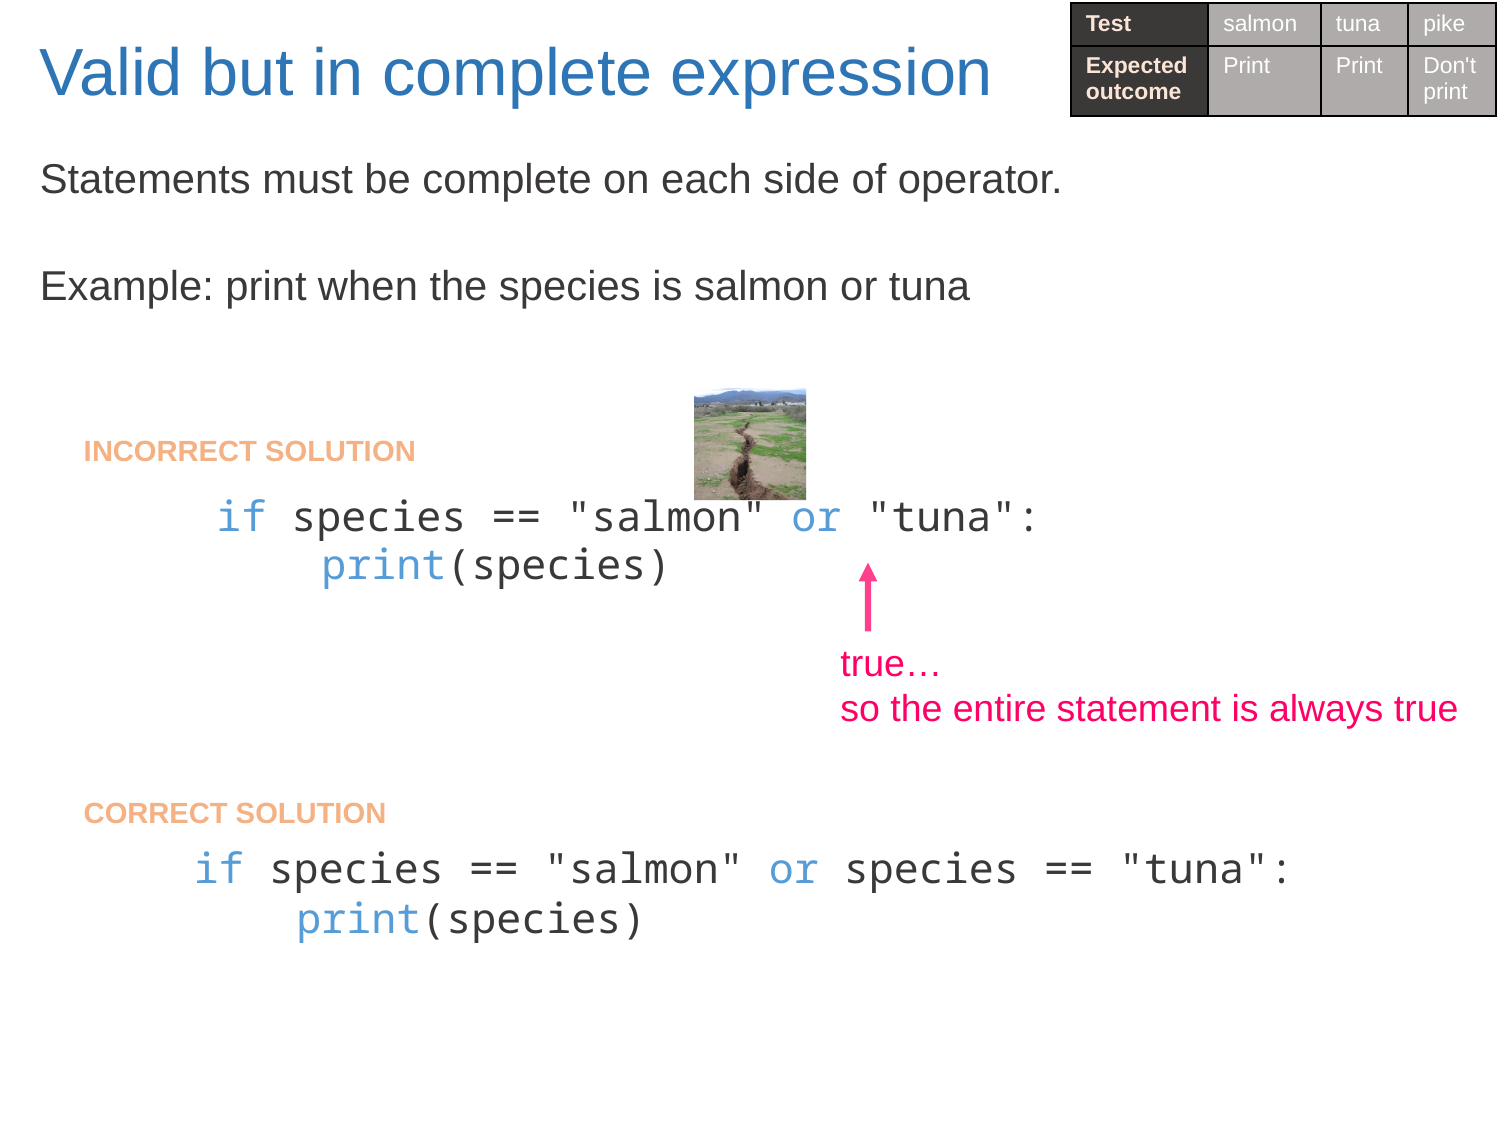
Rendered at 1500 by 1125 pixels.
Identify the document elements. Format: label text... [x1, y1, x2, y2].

list Statements must be complete on each side of operator. Example: print when the species is salmon or tuna if species == "salmon" or "tuna": print(species) if species == "salmon" or species == "tuna": print(species) [24, 149, 1500, 1038]
table_header salmon [1209, 4, 1320, 45]
table_header tuna [1322, 4, 1407, 45]
text_box true… so the entire statement is always true [825, 631, 1474, 737]
table_cell Expected outcome [1072, 47, 1207, 115]
table_header Test [1072, 4, 1207, 45]
title Valid but in complete expression [24, 31, 1070, 107]
text_box CORRECT SOLUTION [68, 786, 402, 837]
table_cell Don't print [1409, 47, 1495, 115]
text_box [861, 562, 875, 631]
table_cell Print [1322, 47, 1407, 115]
text_box INCORRECT SOLUTION [69, 424, 431, 475]
table_header pike [1409, 4, 1495, 45]
picture [693, 387, 807, 501]
table_cell Print [1209, 47, 1320, 115]
